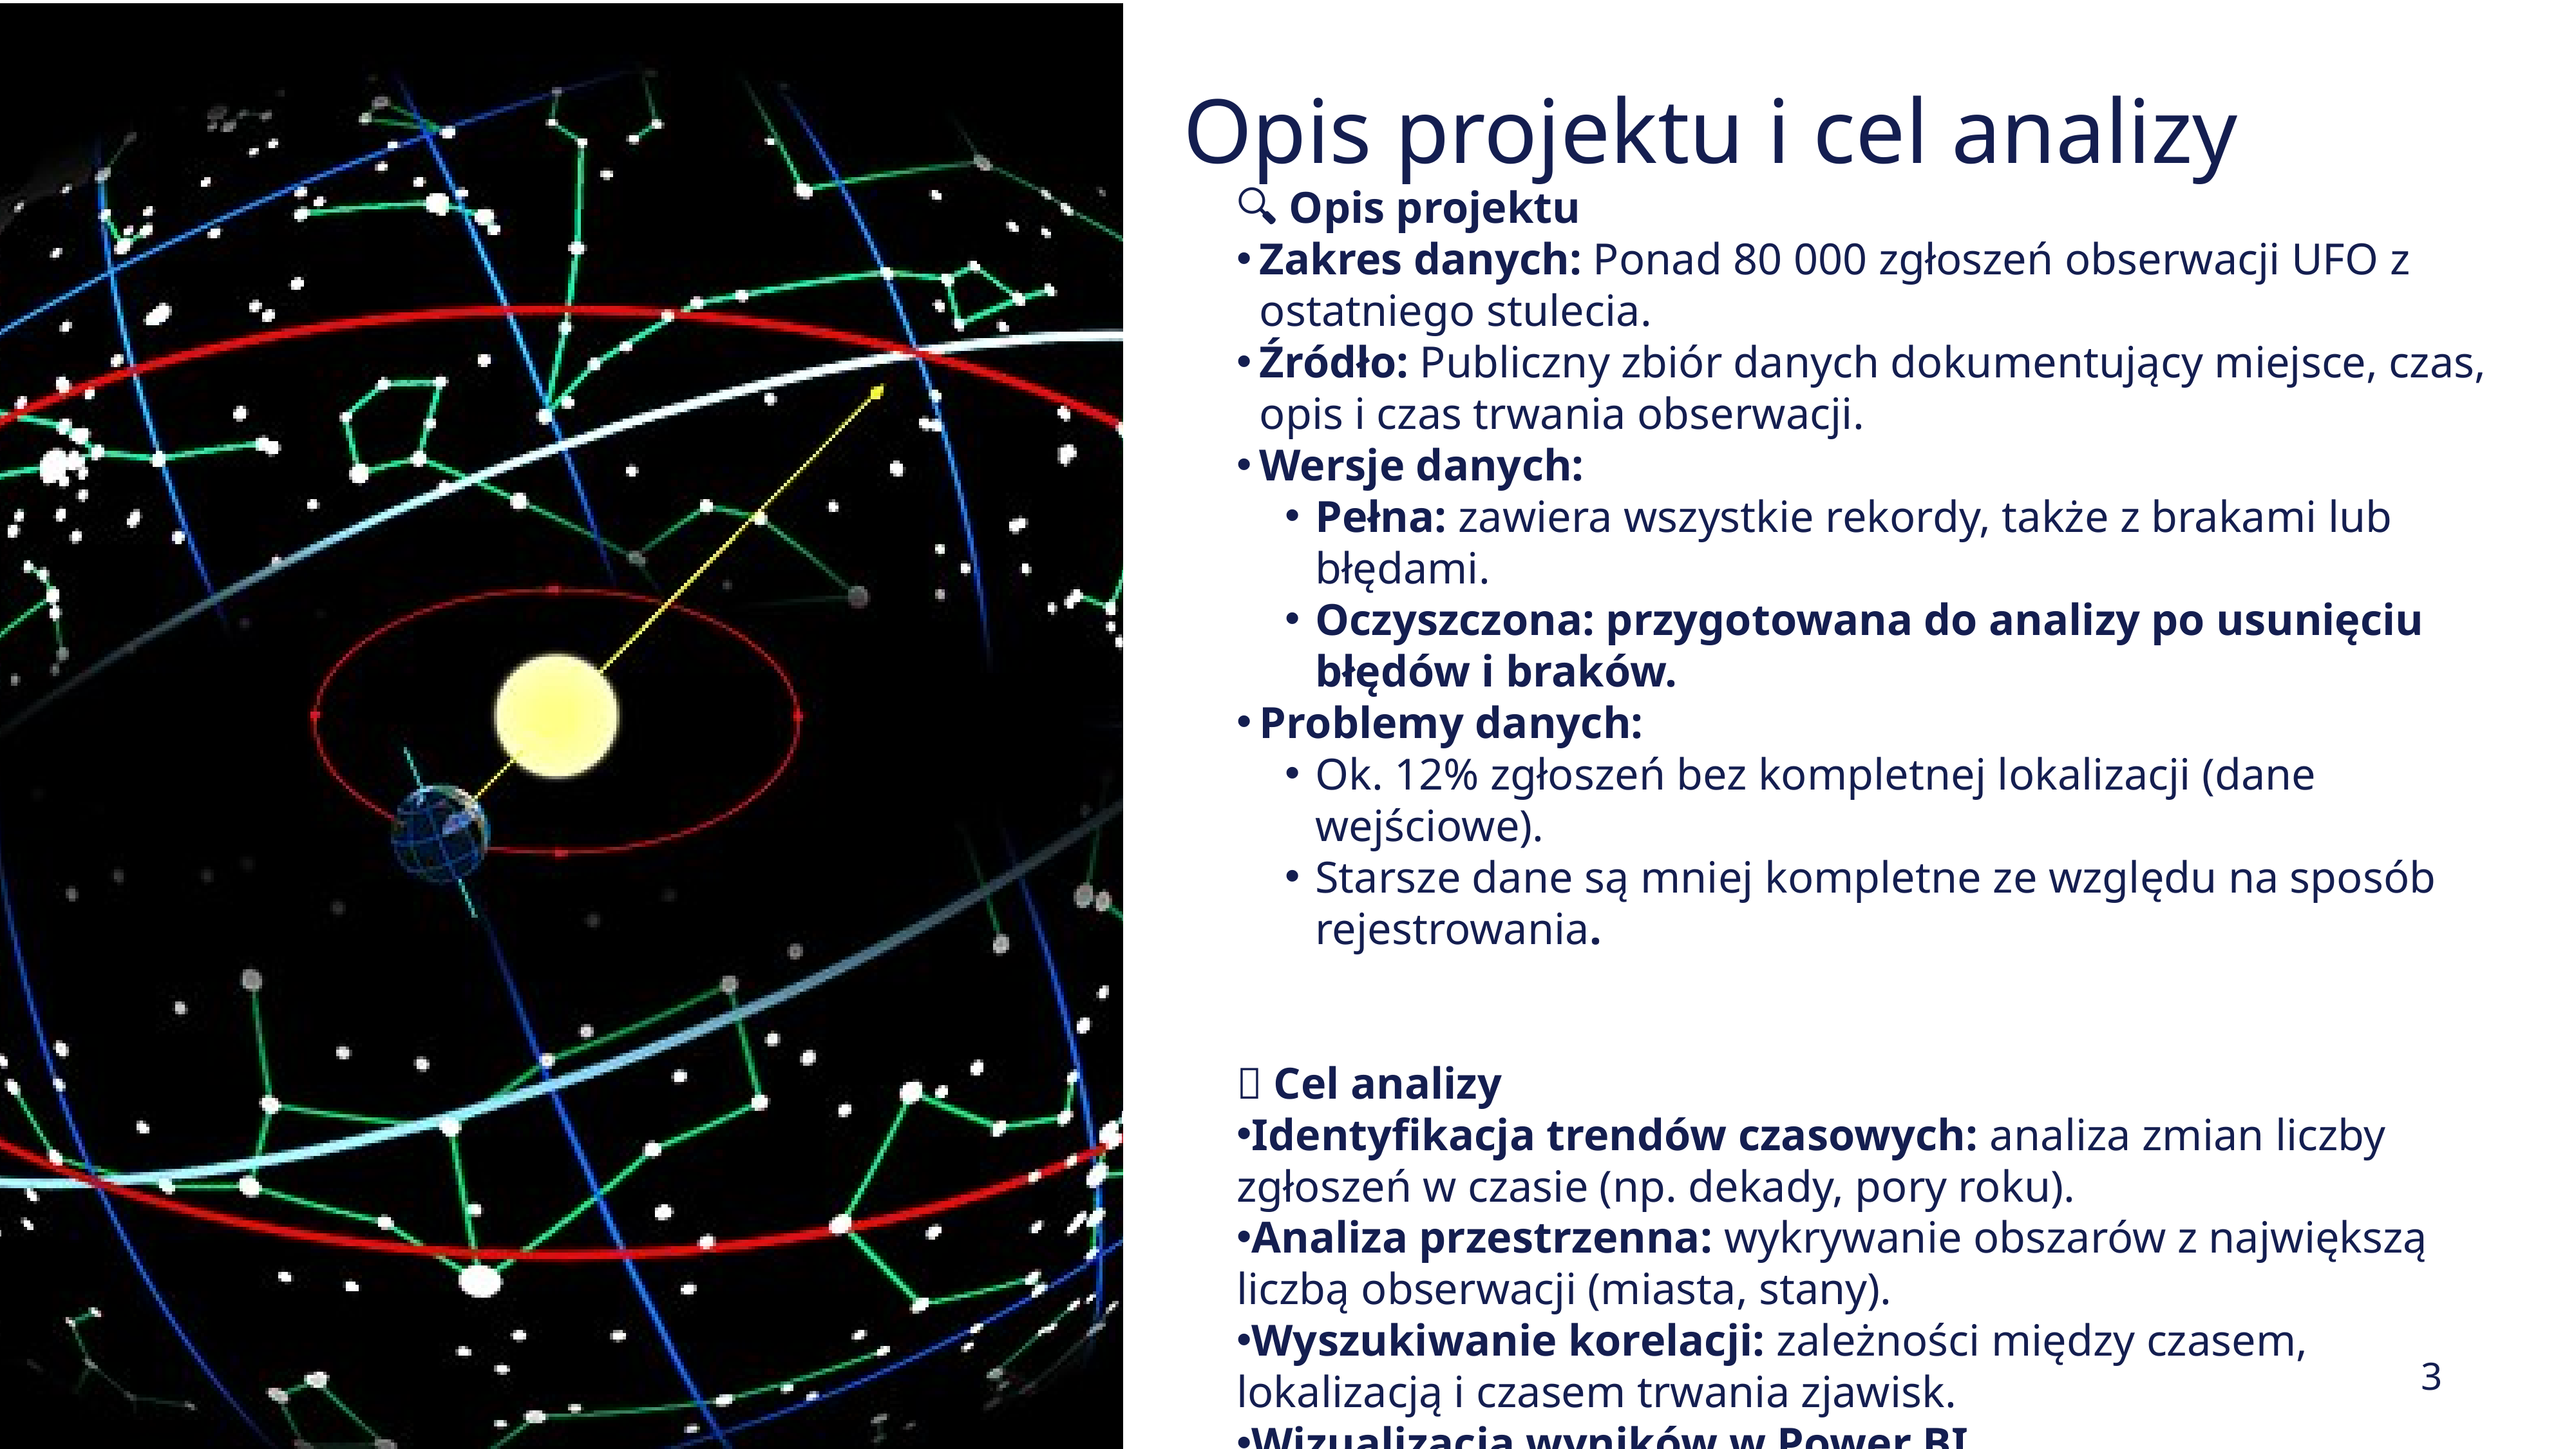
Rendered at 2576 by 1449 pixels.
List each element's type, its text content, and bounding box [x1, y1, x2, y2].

text_box 🔍 Opis projektu Zakres danych: Ponad 80 000 zgłoszeń obserwacji UFO z ostatniego stulecia. Źródło: Publiczny zbiór danych dokumentujący miejsce, czas, opis i czas trwania obserwacji. Wersje danych: Pełna: zawiera wszystkie rekordy, także z brakami lub błędami. Oczyszczona: przygotowana do analizy po usunięciu błędów i braków. Problemy danych: Ok. 12% zgłoszeń bez kompletnej lokalizacji (dane wejściowe). Starsze dane są mniej kompletne ze względu na sposób rejestrowania. 🎯 Cel analizy Identyfikacja trendów czasowych: analiza zmian liczby zgłoszeń w czasie (np. dekady, pory roku). Analiza przestrzenna: wykrywanie obszarów z największą liczbą obserwacji (miasta, stany). Wyszukiwanie korelacji: zależności między czasem, lokalizacją i czasem trwania zjawisk. Wizualizacja wyników w Power BI [1227, 175, 2513, 1449]
picture [0, 3, 1124, 1449]
title Opis projektu i cel analizy [1173, 77, 2431, 375]
